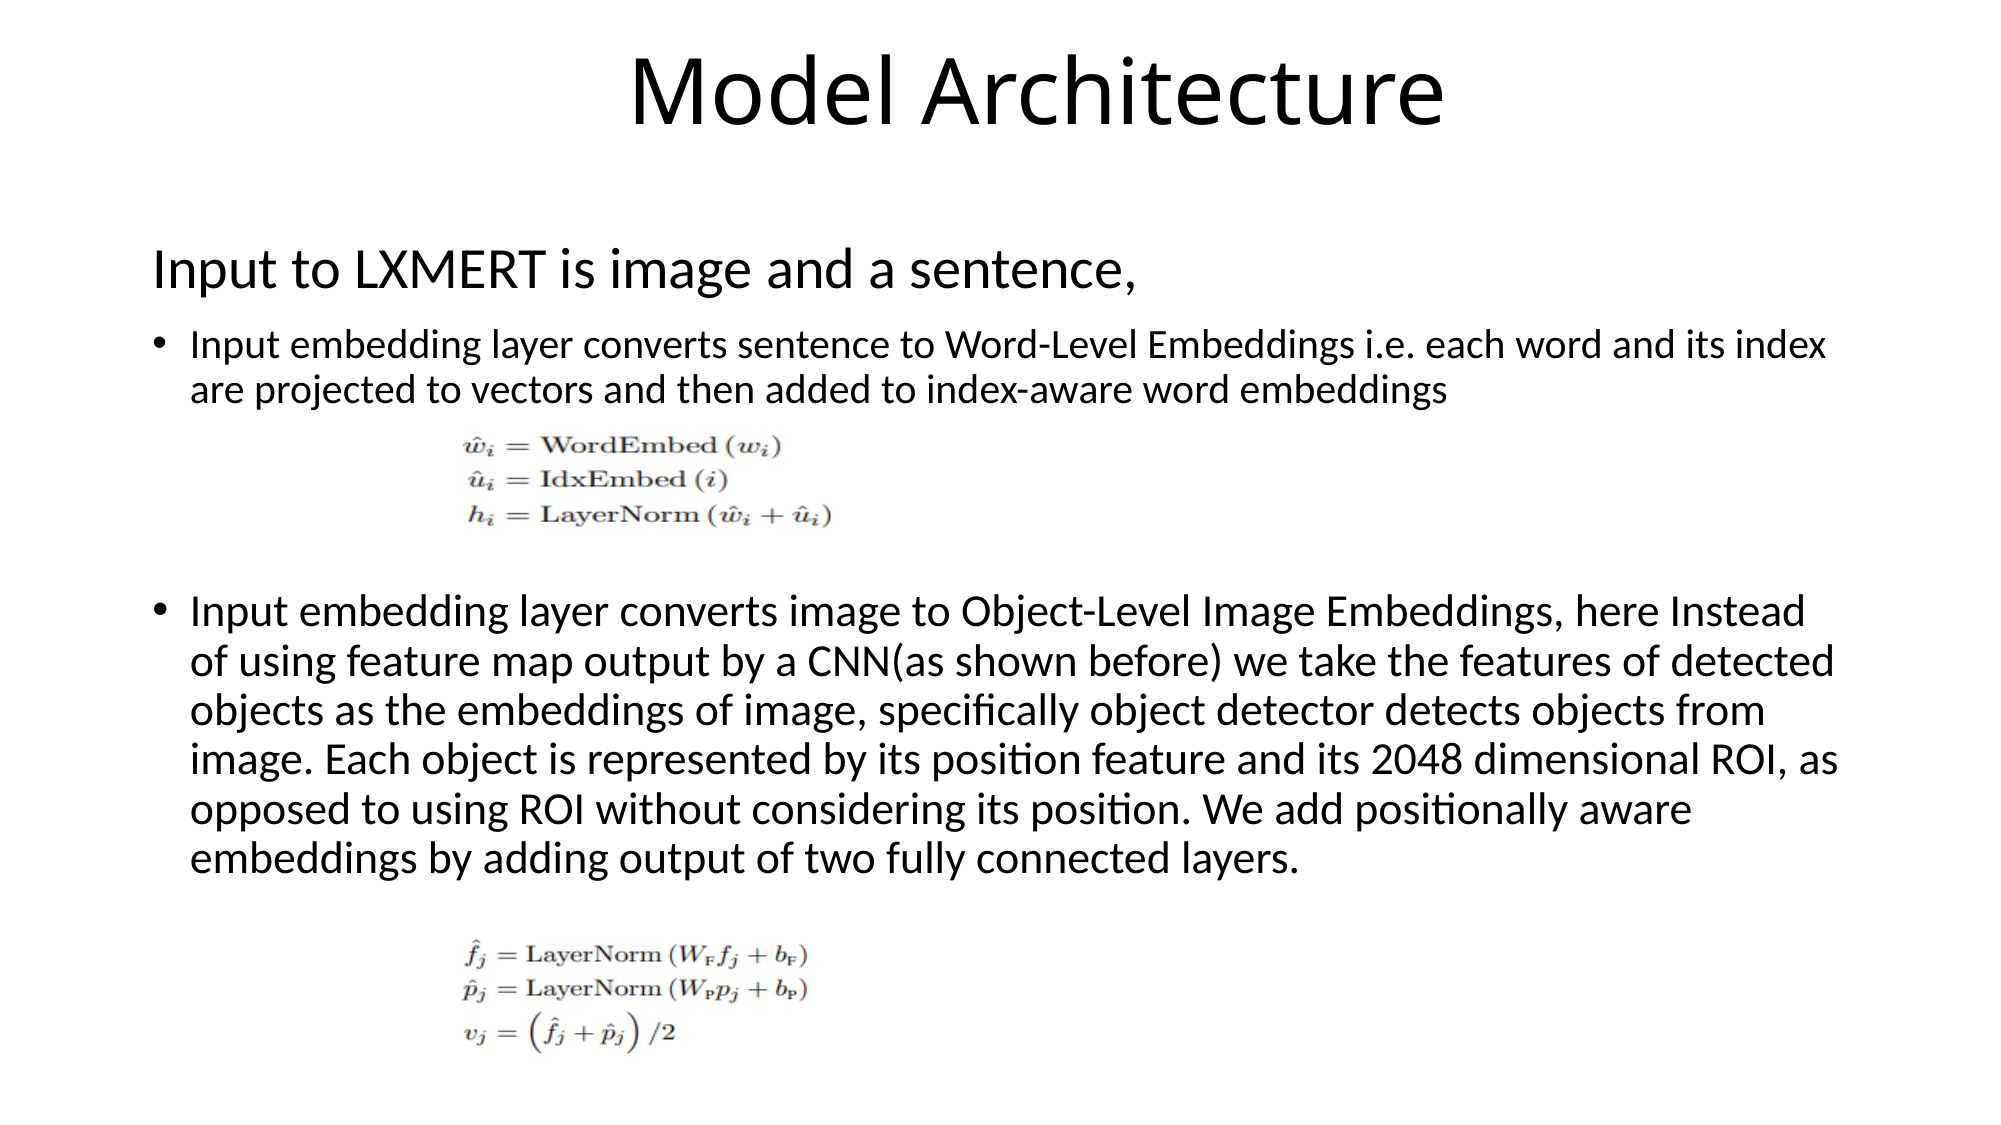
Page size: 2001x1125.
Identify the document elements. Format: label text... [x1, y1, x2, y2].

list Input to LXMERT is image and a sentence, Input embedding layer converts sentence to Word-Level Embeddings i.e. each word and its index are projected to vectors and then added to index-aware word embeddings Input embedding layer converts image to Object-Level Image Embeddings, here Instead of using feature map output by a CNN(as shown before) we take the features of detected objects as the embeddings of image, specifically object detector detects objects from image. Each object is represented by its position feature and its 2048 dimensional ROI, as opposed to using ROI without considering its position. We add positionally aware embeddings by adding output of two fully connected layers. [137, 231, 1863, 1066]
picture [421, 929, 847, 1086]
title Model Architecture [137, 0, 1863, 231]
picture [421, 420, 883, 542]
